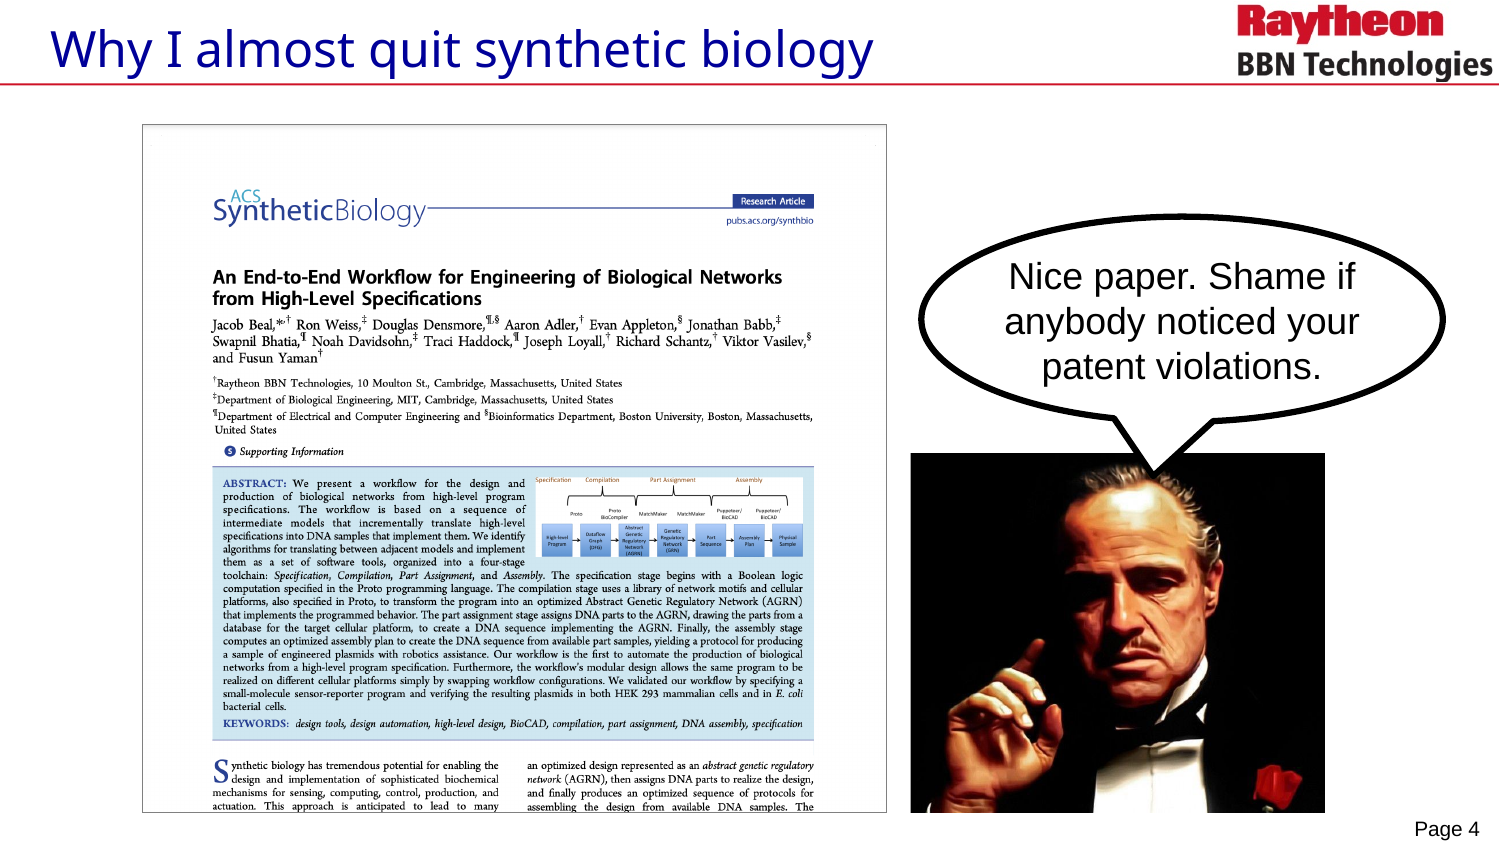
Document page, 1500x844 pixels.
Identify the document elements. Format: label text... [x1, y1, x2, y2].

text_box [910, 216, 1444, 813]
picture [1233, 1, 1495, 82]
picture [141, 124, 887, 814]
title Why I almost quit synthetic biology [50, 12, 1203, 85]
